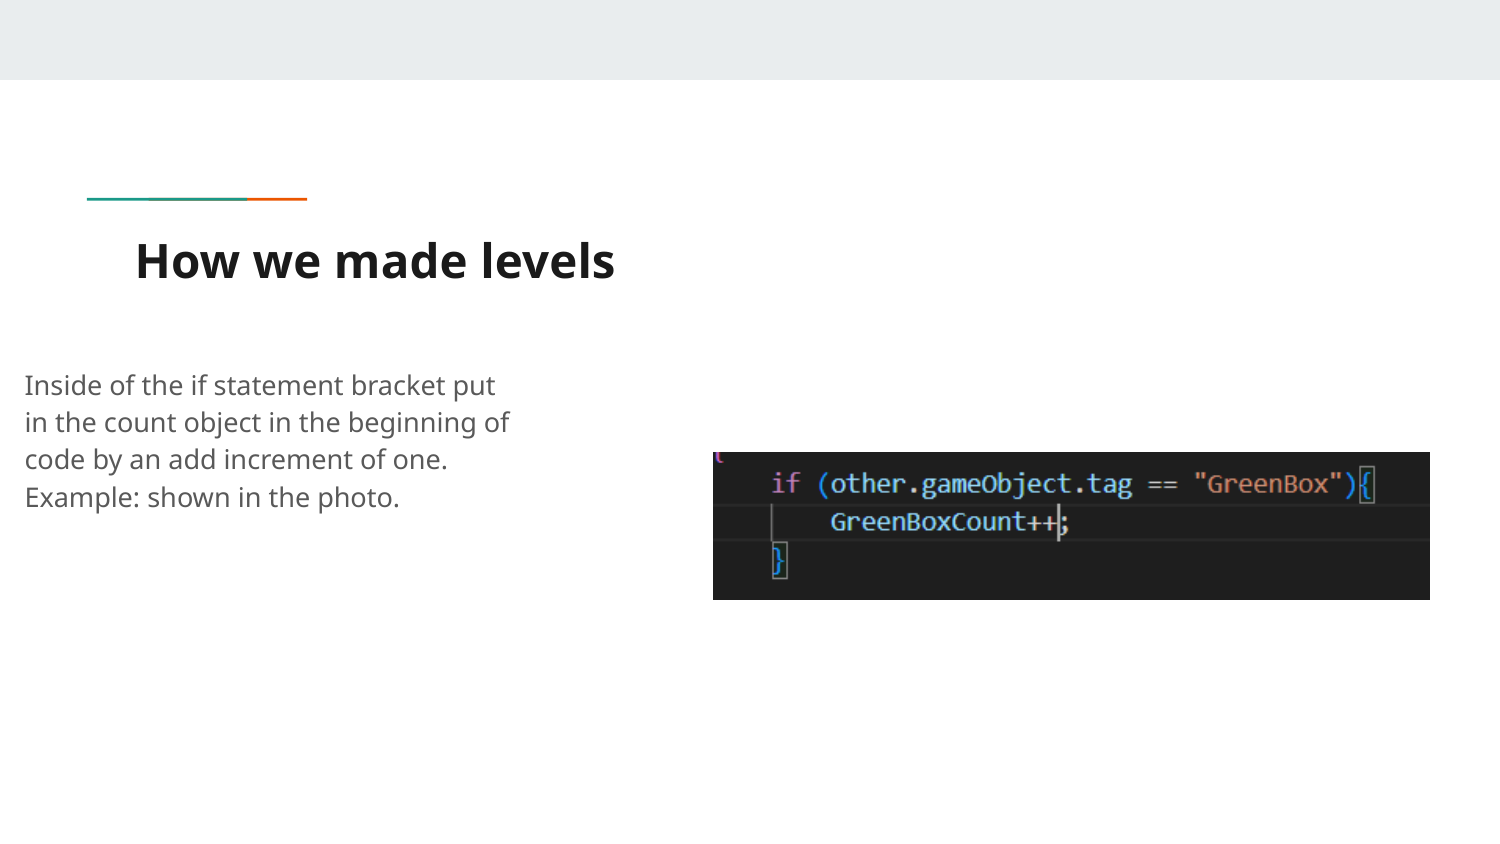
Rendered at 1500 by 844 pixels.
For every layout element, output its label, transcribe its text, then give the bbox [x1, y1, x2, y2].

picture [713, 452, 1430, 600]
title How we made levels [119, 216, 1381, 305]
list Inside of the if statement bracket put in the count object in the beginning of code by an add increment of one. Example: shown in the photo. [9, 348, 541, 720]
